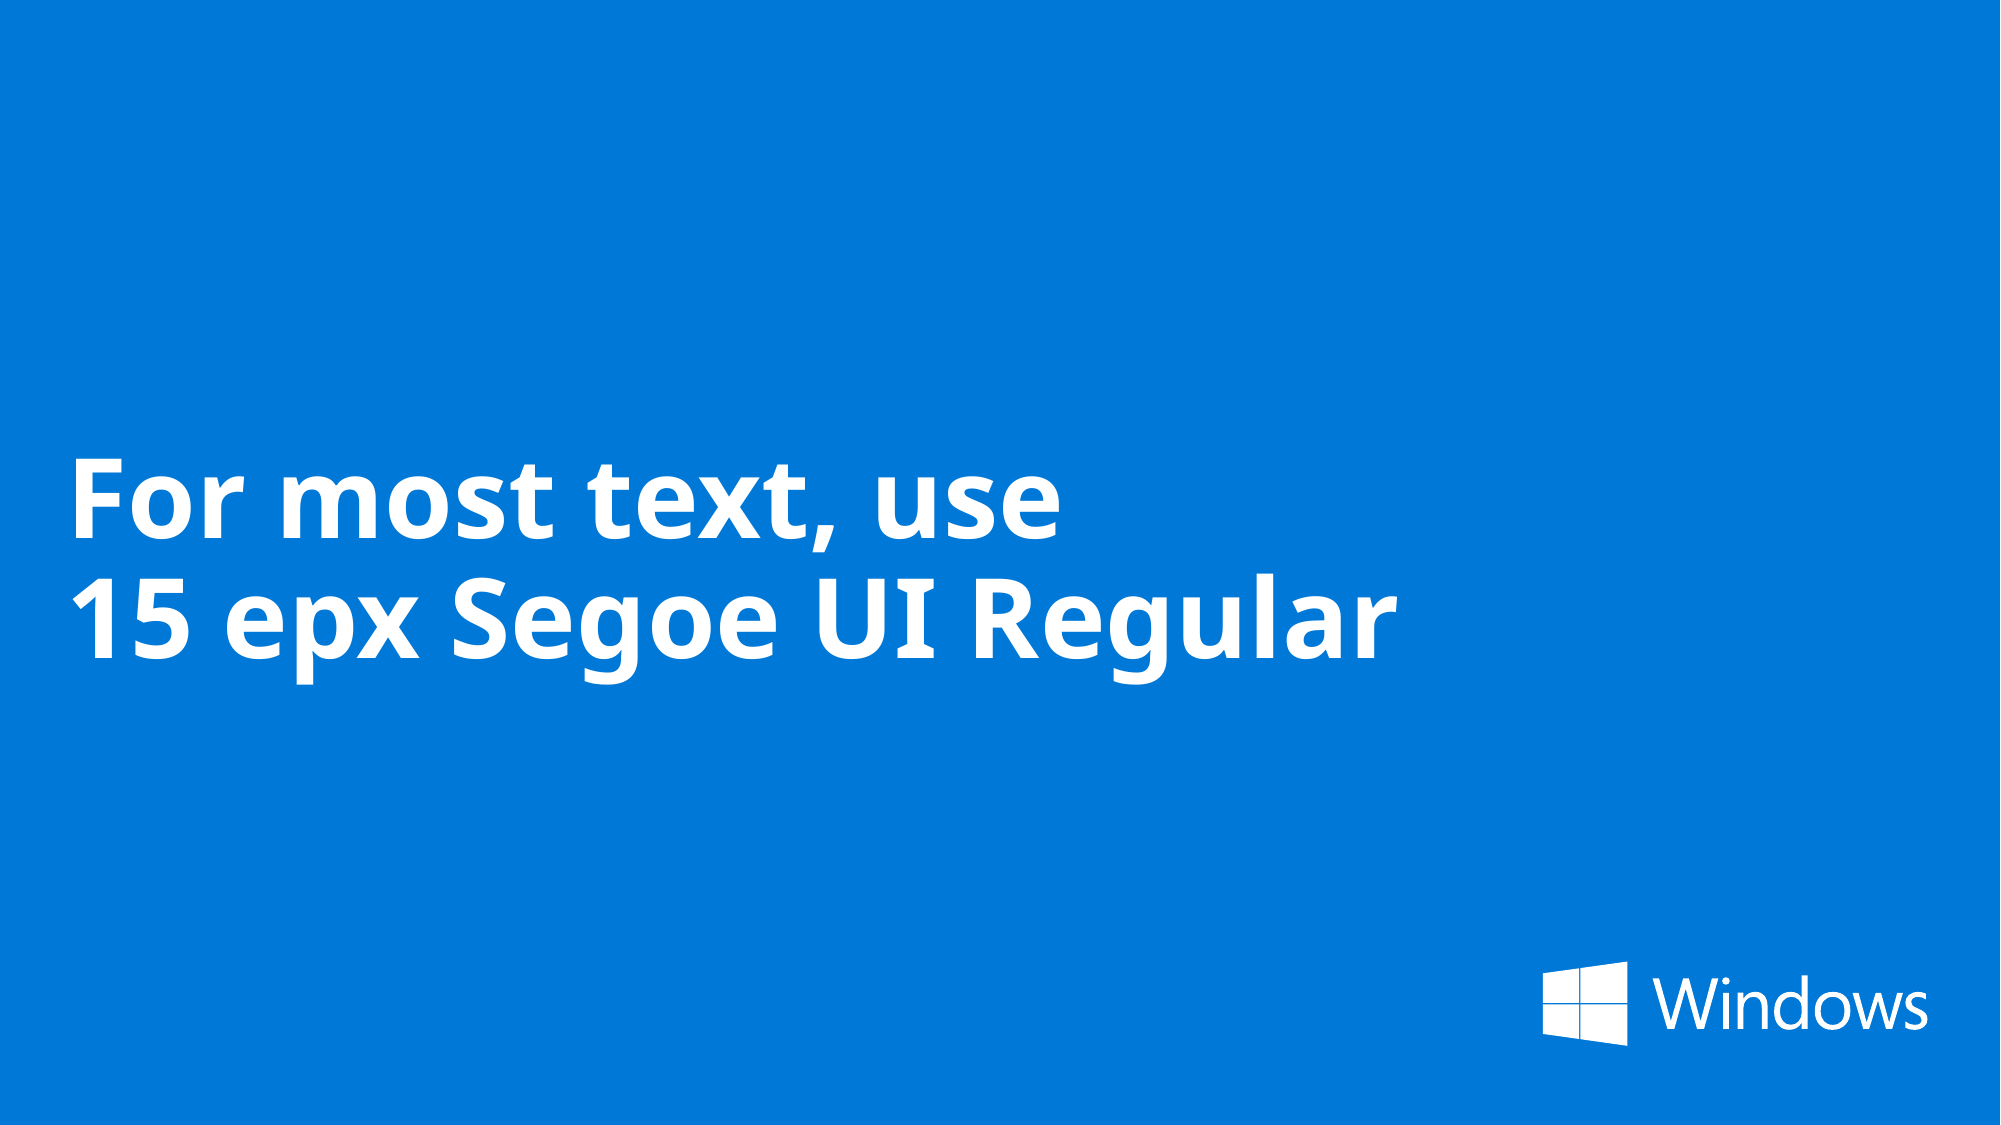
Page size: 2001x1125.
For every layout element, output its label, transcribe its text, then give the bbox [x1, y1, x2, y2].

title For most text, use 15 epx Segoe UI Regular [44, 423, 1954, 702]
